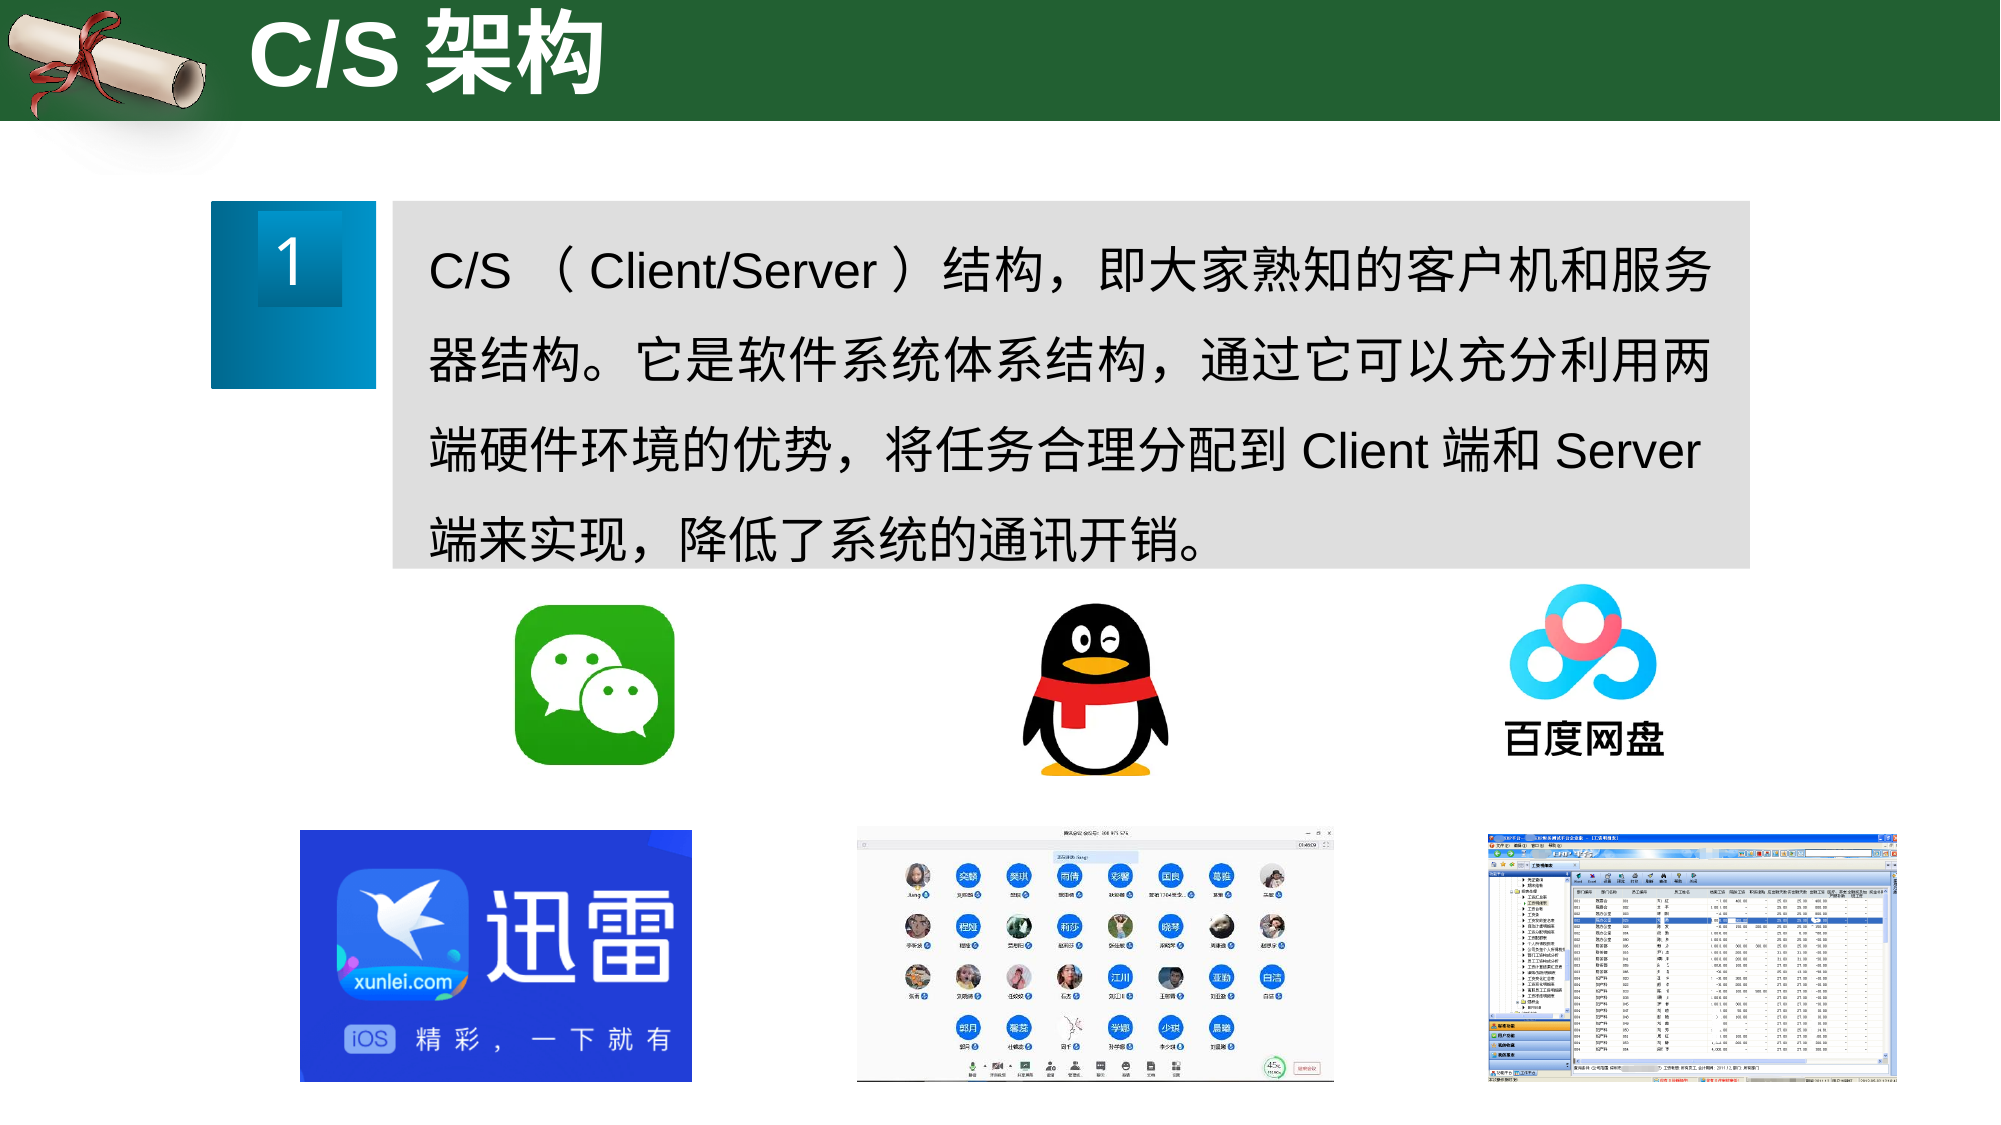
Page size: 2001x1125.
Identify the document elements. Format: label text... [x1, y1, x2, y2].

picture [513, 603, 675, 766]
text_box [392, 200, 1750, 569]
text_box C/S（Client/Server）结构，即大家熟知的客户机和服务器结构。它是软件系统体系结构，通过它可以充分利用两端硬件环境的优势，将任务合理分配到Client端和Server端来实现，降低了系统的通讯开销。 [413, 201, 1729, 577]
picture [0, 0, 234, 175]
picture [1502, 583, 1666, 756]
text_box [199, 201, 376, 389]
picture [300, 830, 692, 1082]
picture [1022, 603, 1169, 777]
title C/S架构 [234, 0, 1585, 188]
picture [1487, 833, 1897, 1082]
picture [857, 826, 1334, 1082]
